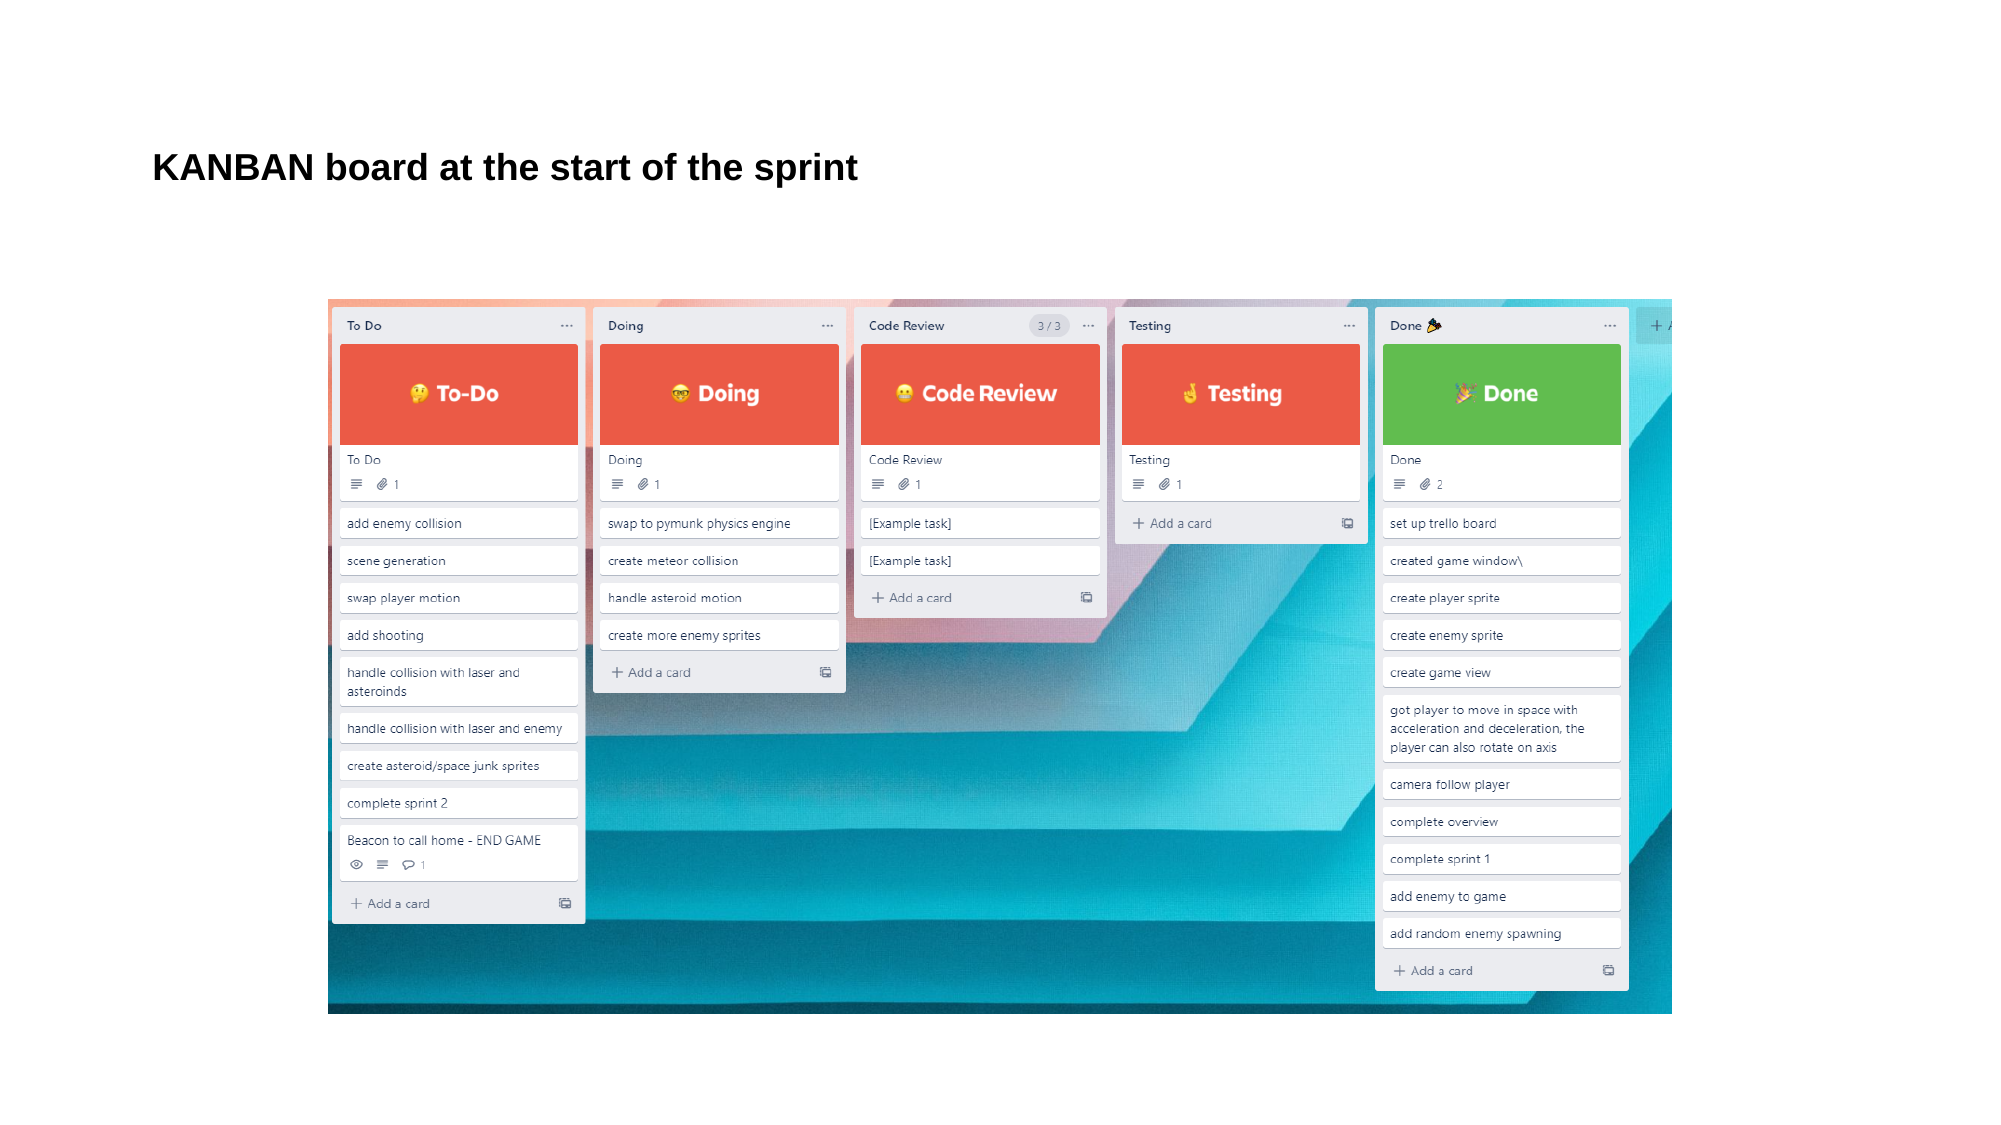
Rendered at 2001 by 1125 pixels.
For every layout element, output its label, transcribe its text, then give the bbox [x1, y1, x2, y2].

title KANBAN board at the start of the sprint [137, 59, 1863, 278]
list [328, 299, 1672, 1014]
